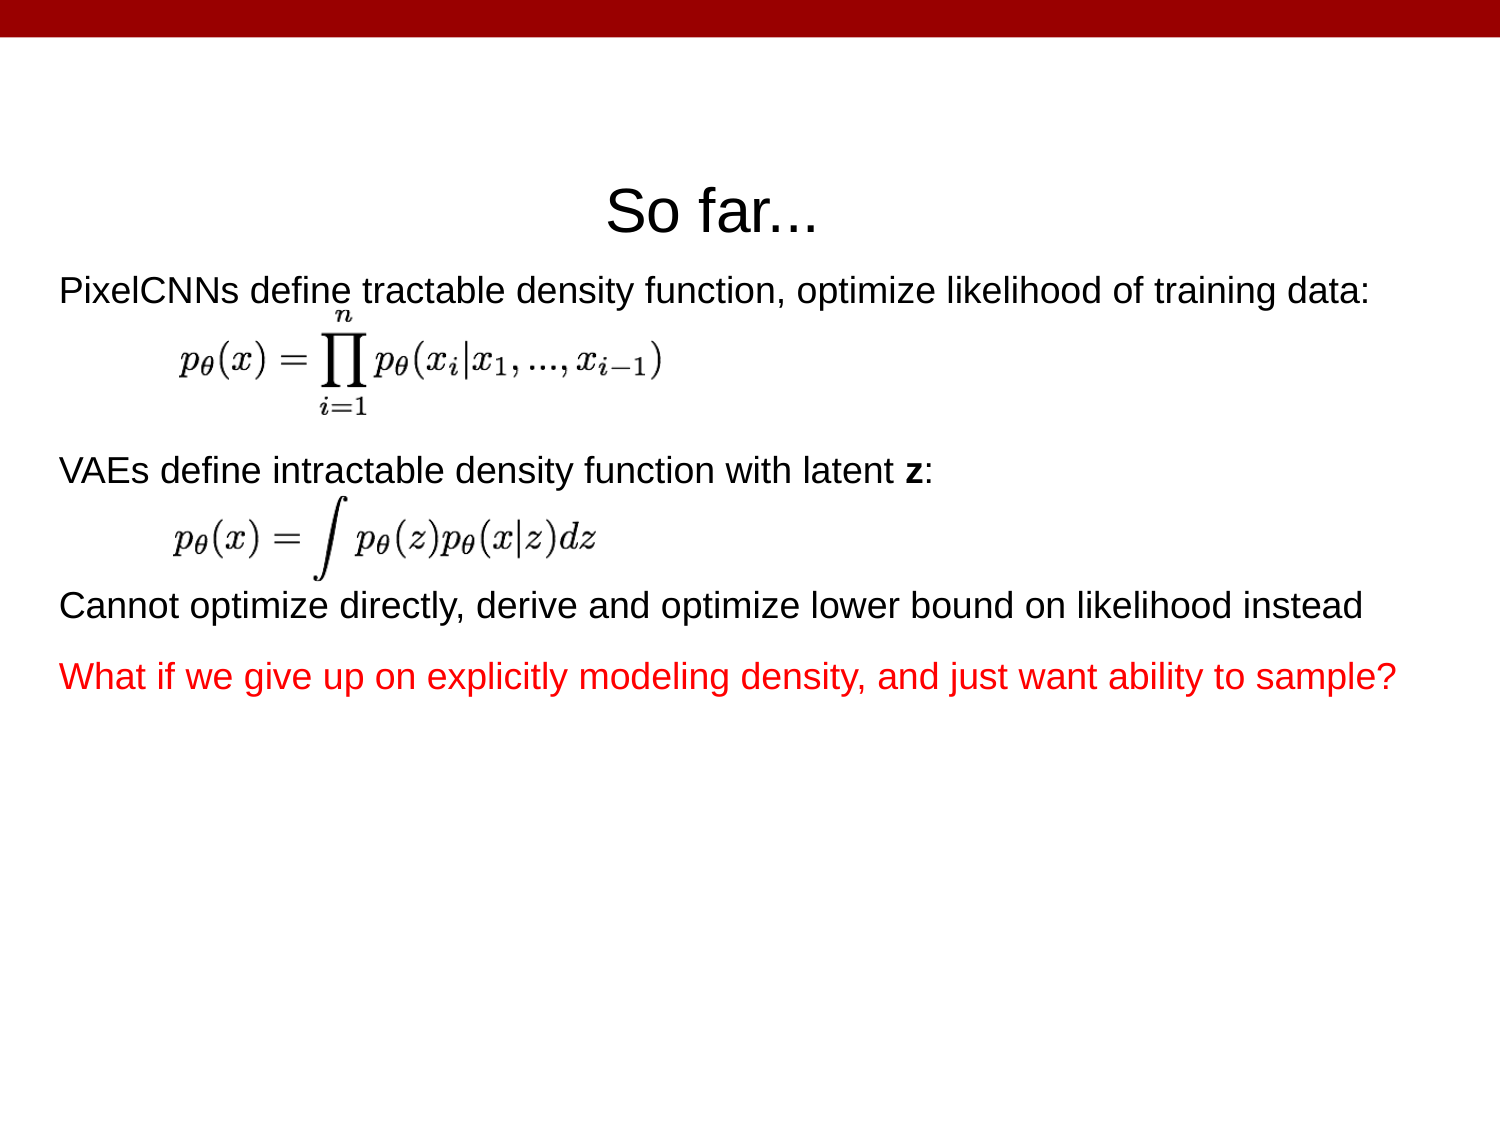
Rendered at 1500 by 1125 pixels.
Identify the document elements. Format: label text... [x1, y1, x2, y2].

picture [179, 308, 661, 416]
text_box What if we give up on explicitly modeling density, and just want ability to sample? [43, 636, 1489, 830]
list PixelCNNs define tractable density function, optimize likelihood of training data: VAEs define intractable density function with latent z: Cannot optimize directly, derive and optimize lower bound on likelihood instead [43, 312, 1394, 636]
title So far... [37, 136, 1388, 278]
picture [172, 495, 597, 582]
